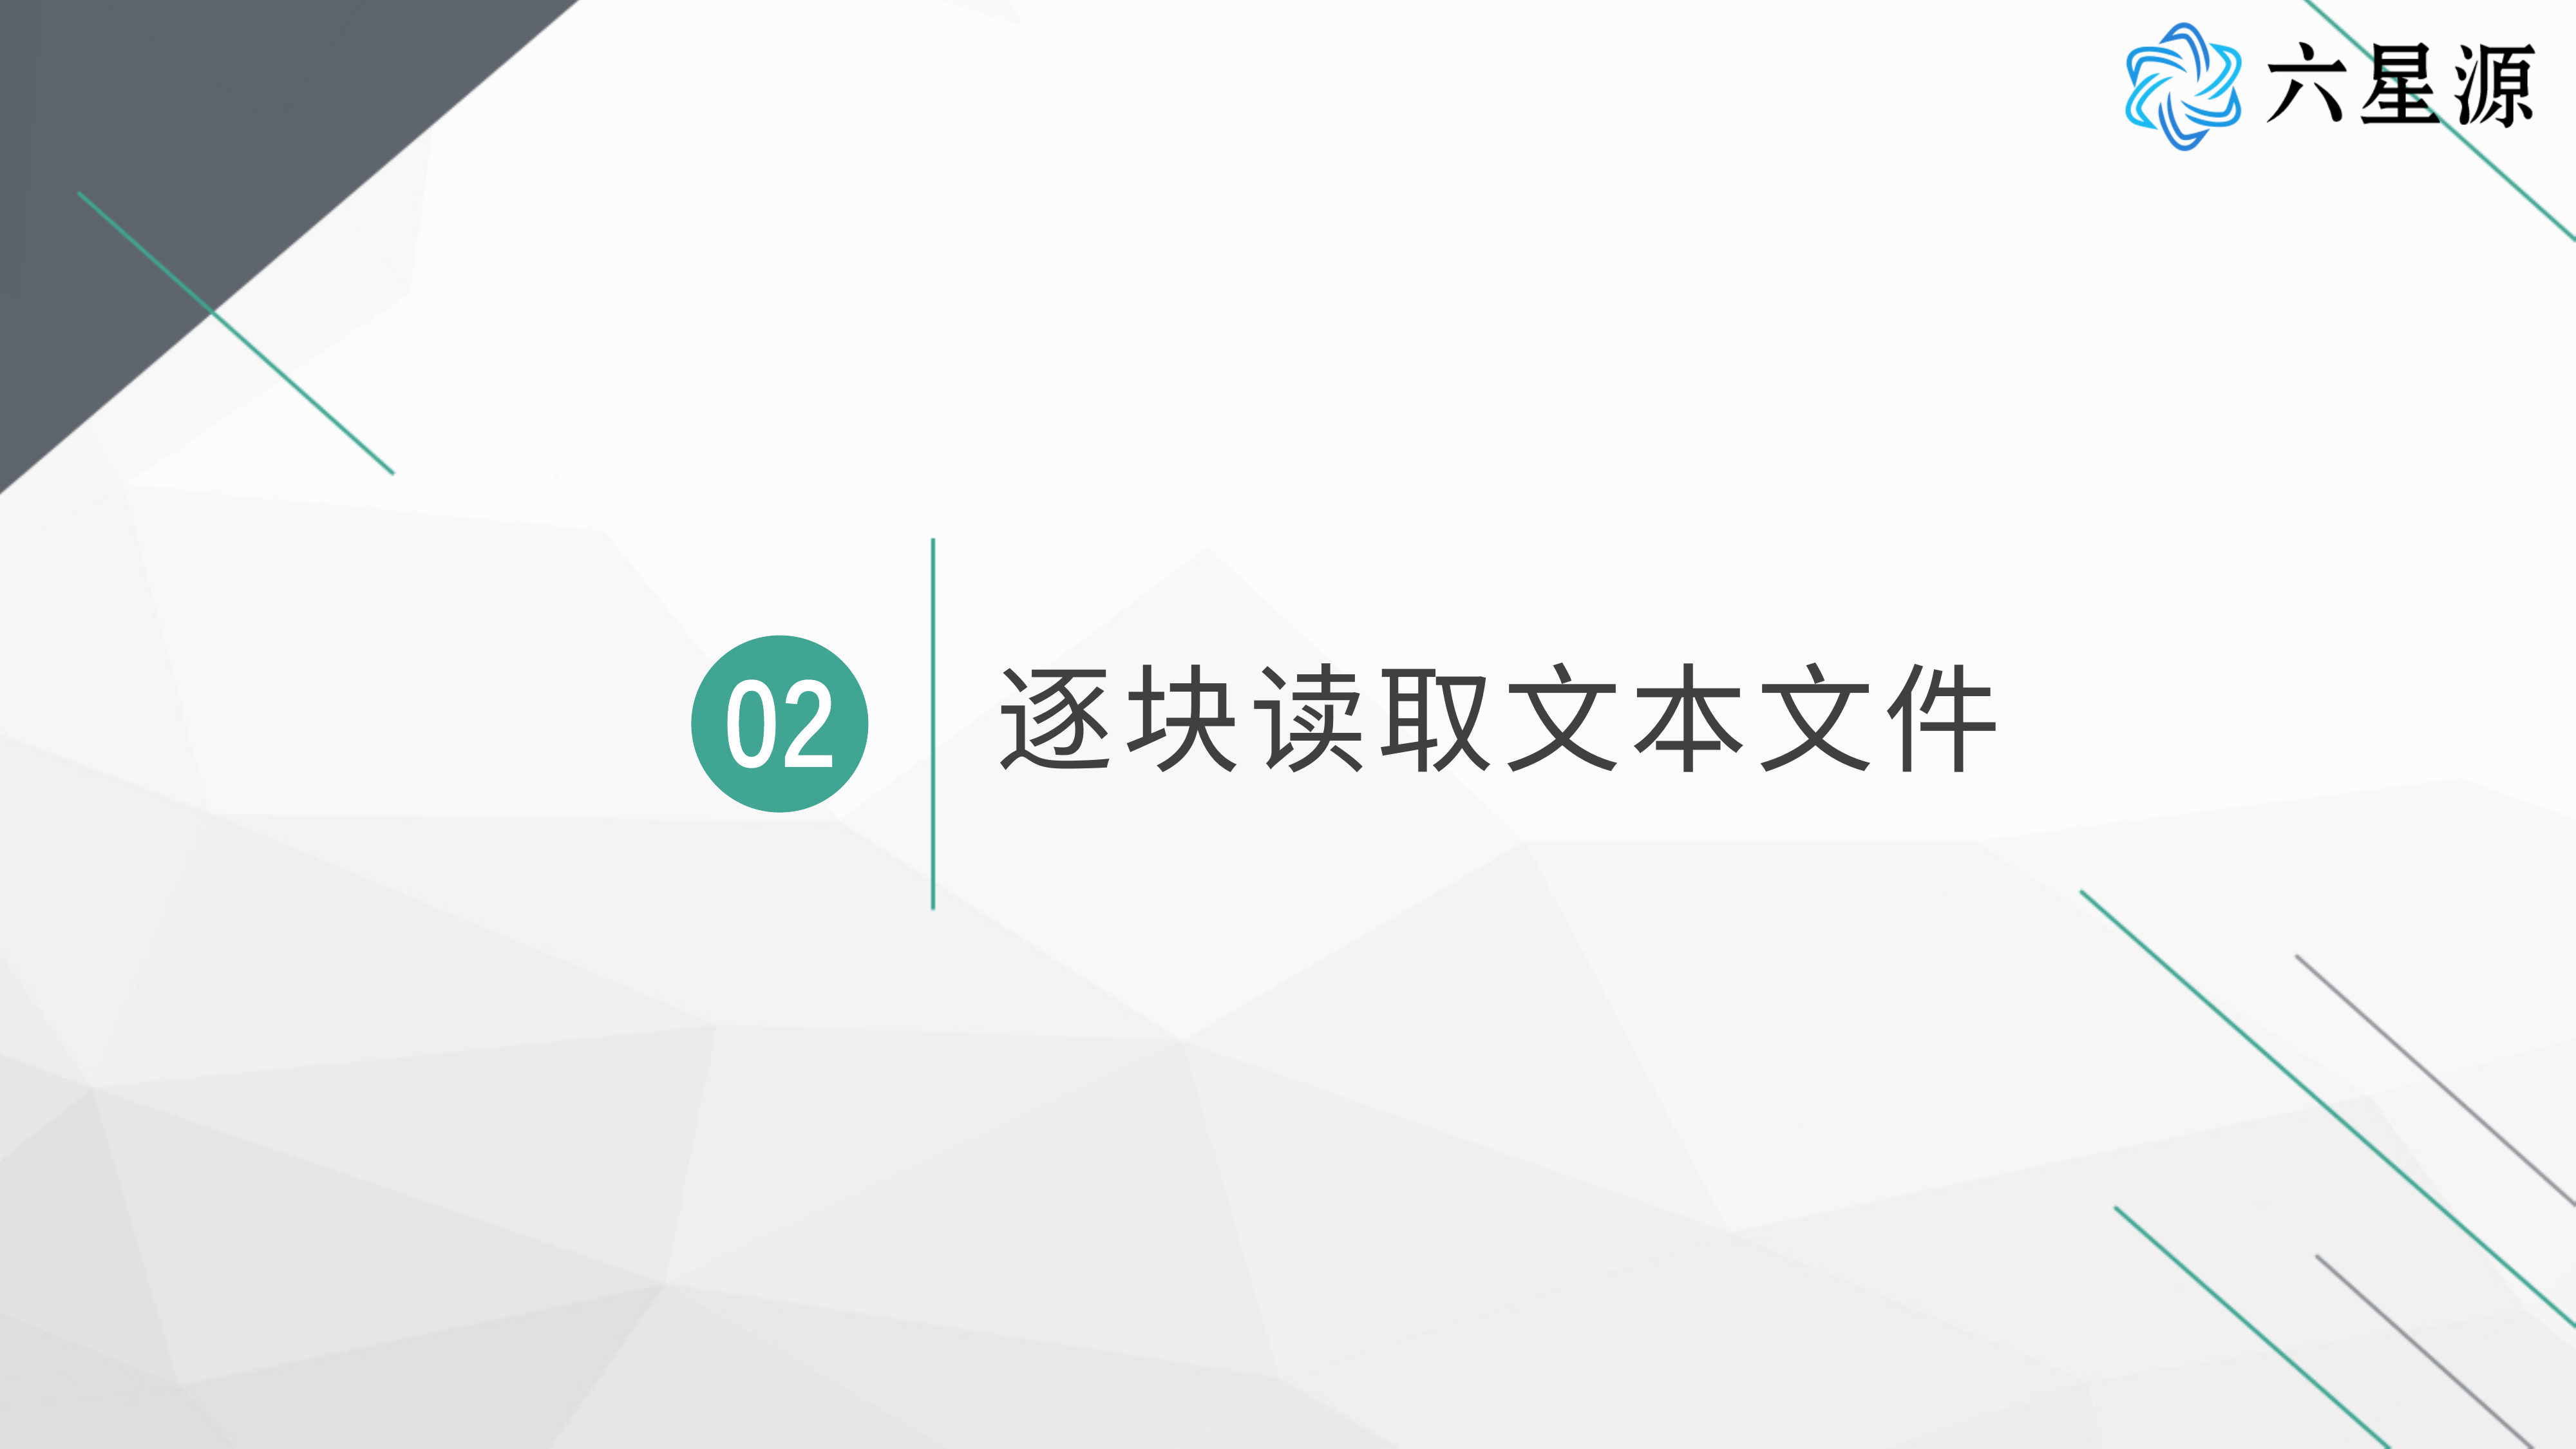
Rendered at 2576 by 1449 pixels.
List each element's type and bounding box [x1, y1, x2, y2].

text_box [0, 0, 2576, 1449]
text_box [691, 635, 869, 813]
